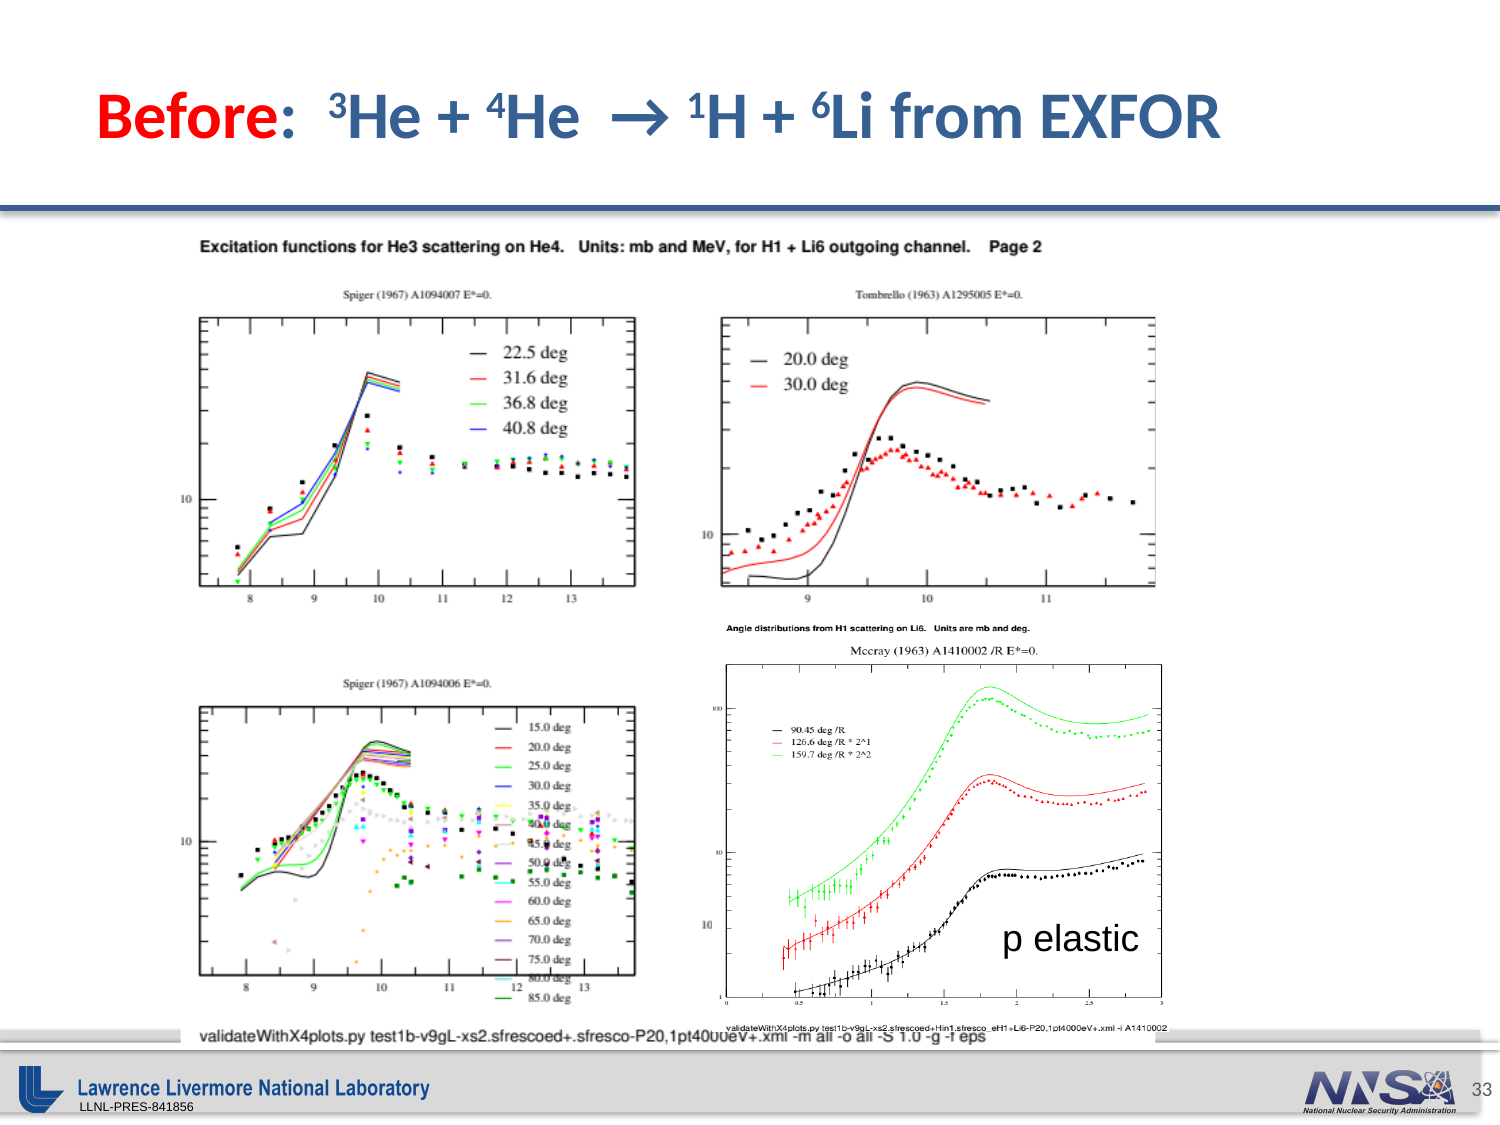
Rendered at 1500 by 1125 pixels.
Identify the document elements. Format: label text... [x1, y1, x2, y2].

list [180, 239, 1156, 1045]
title Before: 3He + 4He → 1H + 6Li from EXFOR [96, 34, 1447, 200]
picture [1296, 1057, 1463, 1122]
picture [19, 1066, 468, 1113]
picture [712, 625, 1170, 1032]
